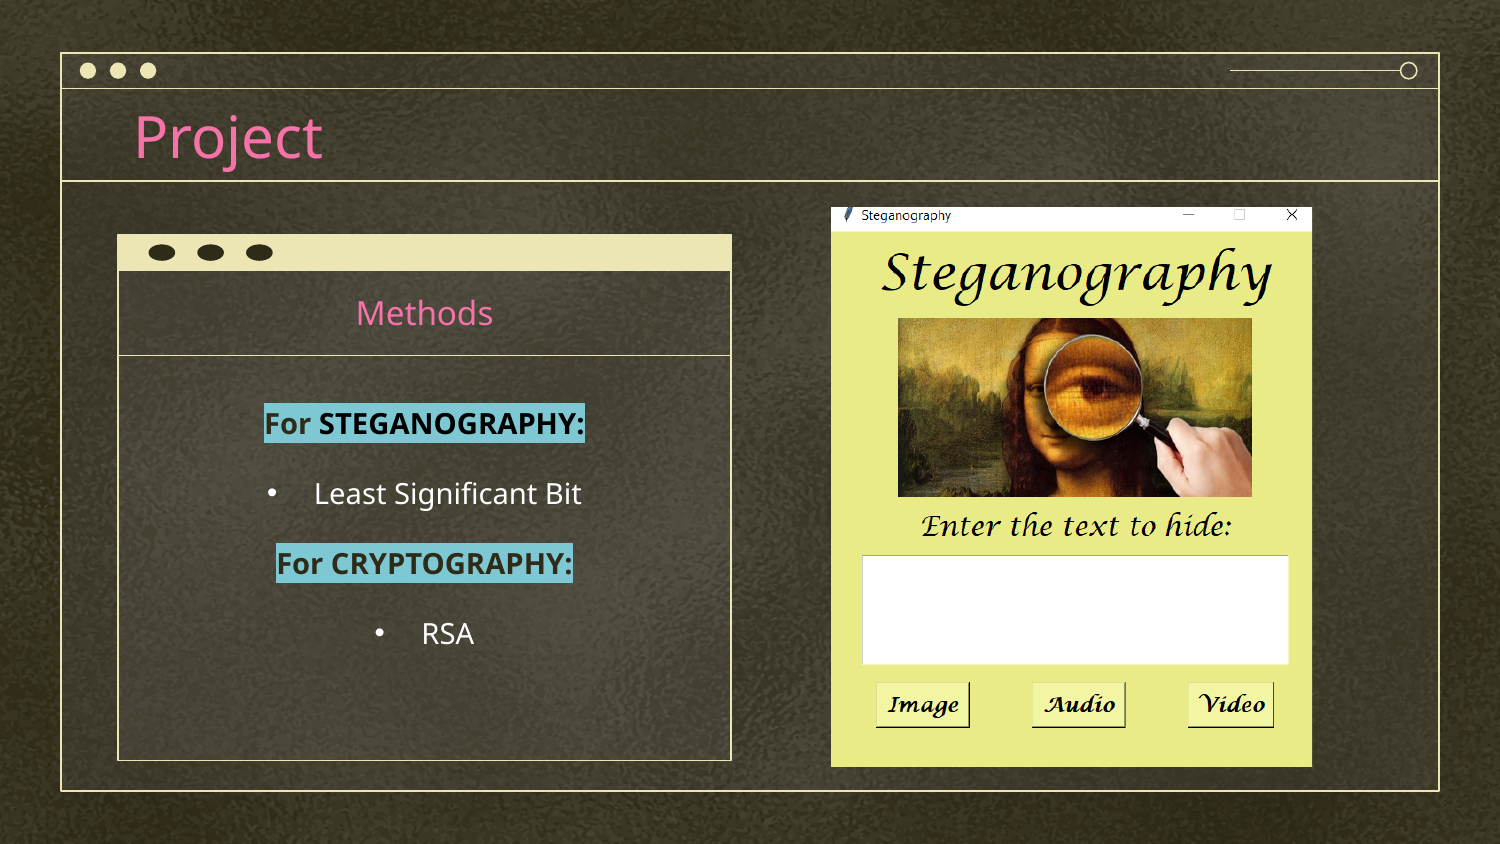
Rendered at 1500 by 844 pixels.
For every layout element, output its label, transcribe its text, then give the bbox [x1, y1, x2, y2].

title Methods [117, 278, 732, 355]
subtitle For STEGANOGRAPHY: Least Significant Bit For CRYPTOGRAPHY: RSA [117, 355, 732, 761]
title Project [118, 88, 1382, 182]
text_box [117, 234, 732, 271]
picture [830, 207, 1313, 767]
